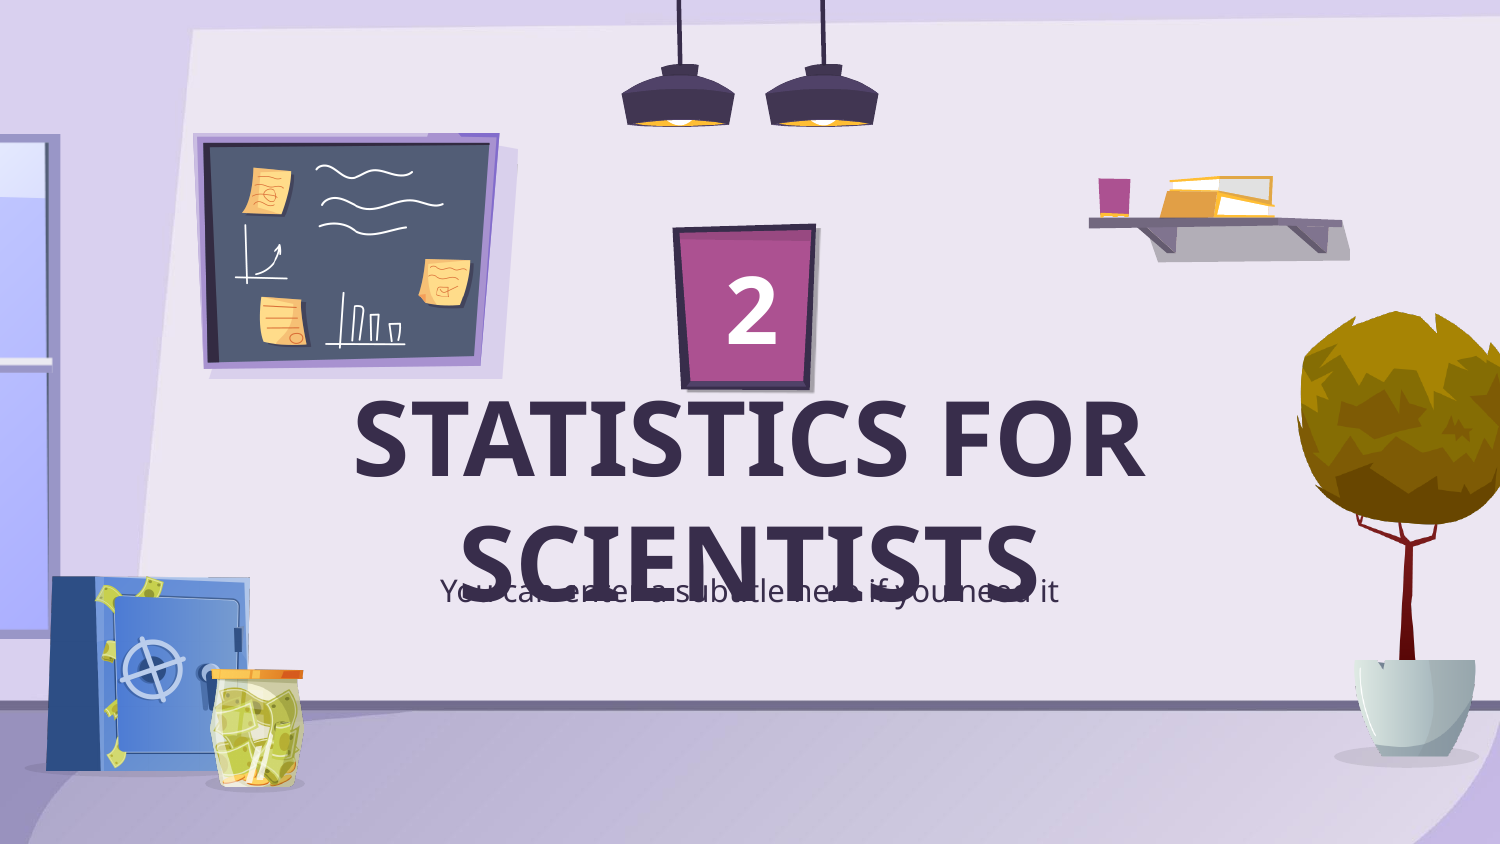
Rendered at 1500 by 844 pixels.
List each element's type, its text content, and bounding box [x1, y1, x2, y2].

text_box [1297, 311, 1500, 768]
subtitle You can enter a subtitle here if you need it [417, 560, 1083, 621]
title 2 [821, 231, 828, 382]
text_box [24, 576, 262, 778]
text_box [672, 223, 817, 391]
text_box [204, 669, 306, 793]
title STATISTICS FOR SCIENTISTS [166, 427, 1292, 566]
picture [0, 0, 1500, 844]
